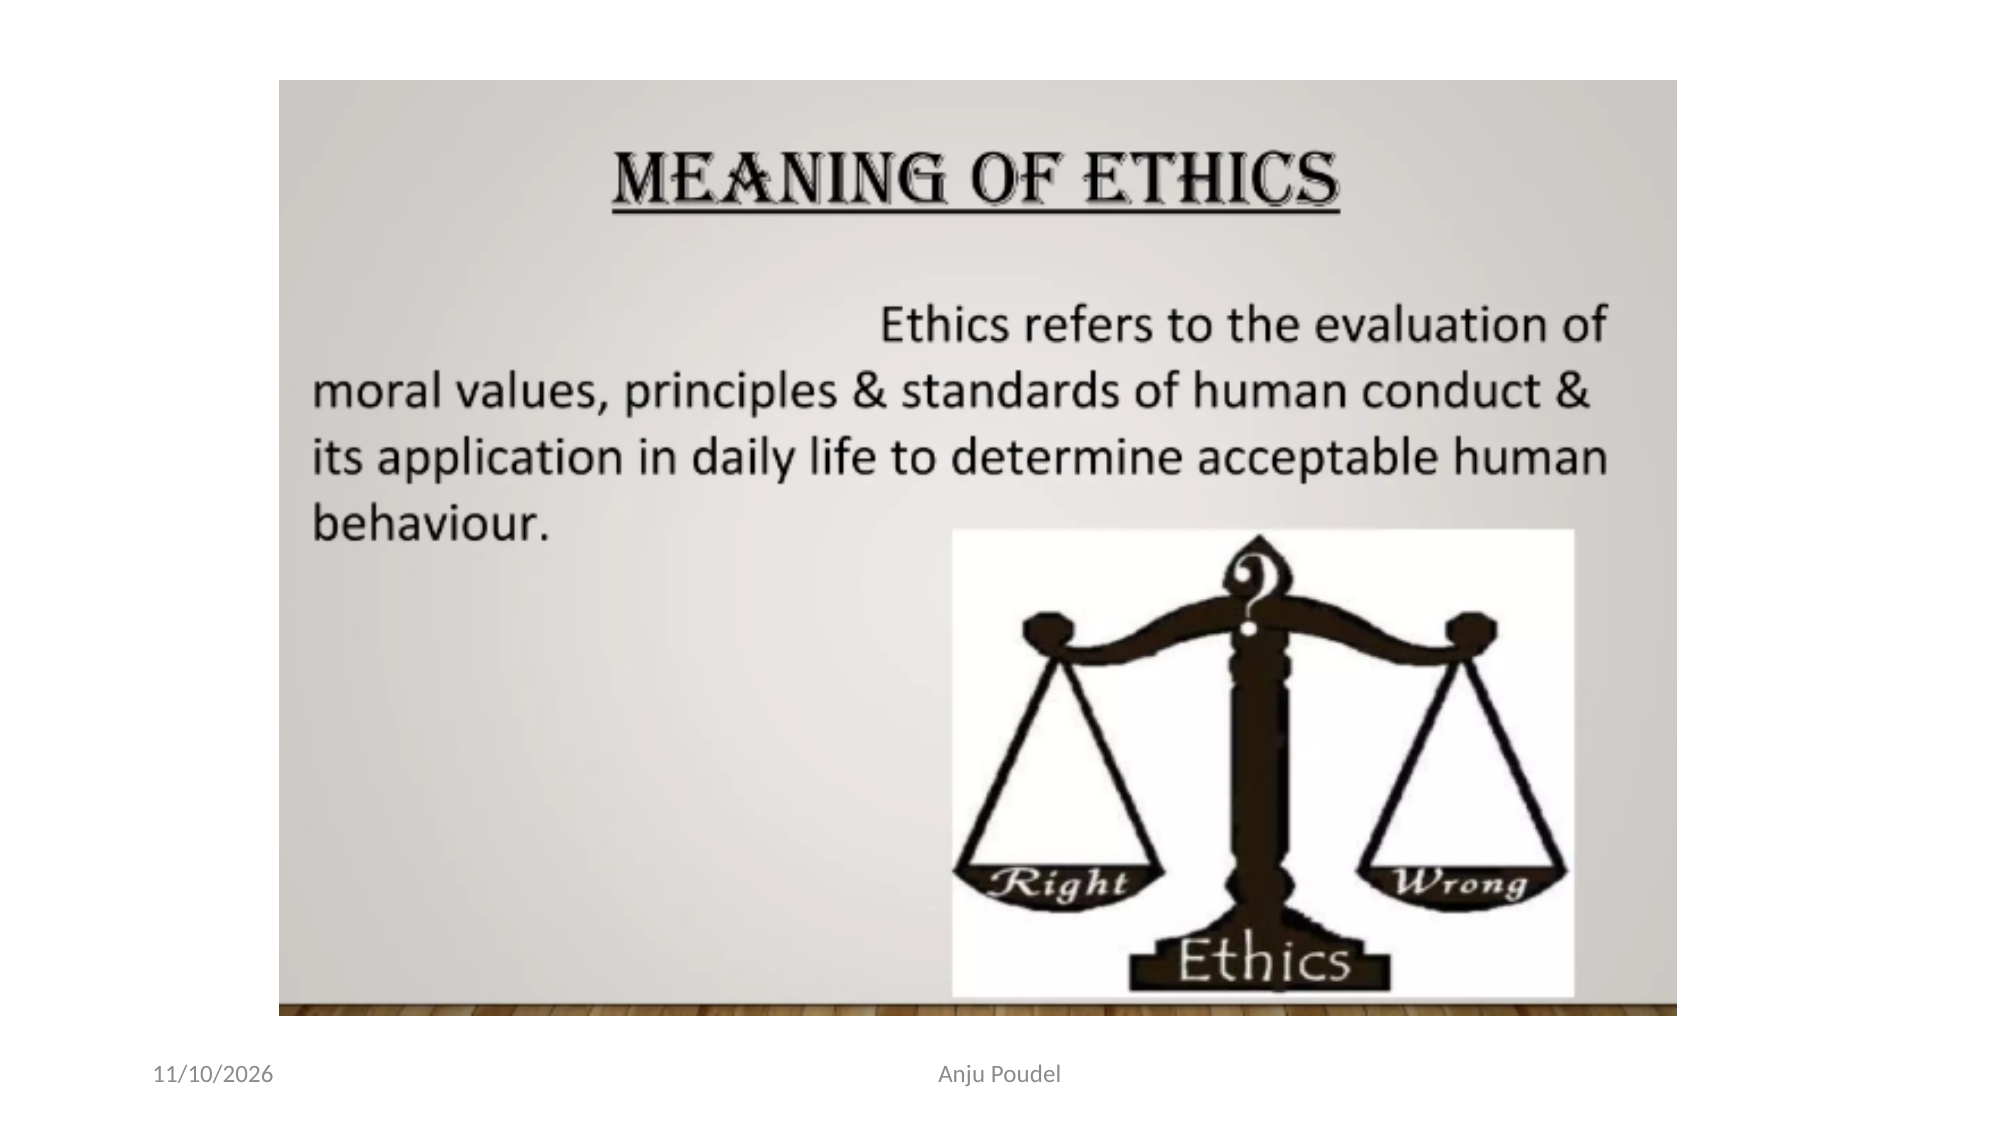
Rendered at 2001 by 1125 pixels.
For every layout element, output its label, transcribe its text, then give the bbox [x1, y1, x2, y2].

picture [279, 80, 1677, 1016]
footer Anju Poudel [662, 1042, 1338, 1103]
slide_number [137, 1042, 588, 1103]
